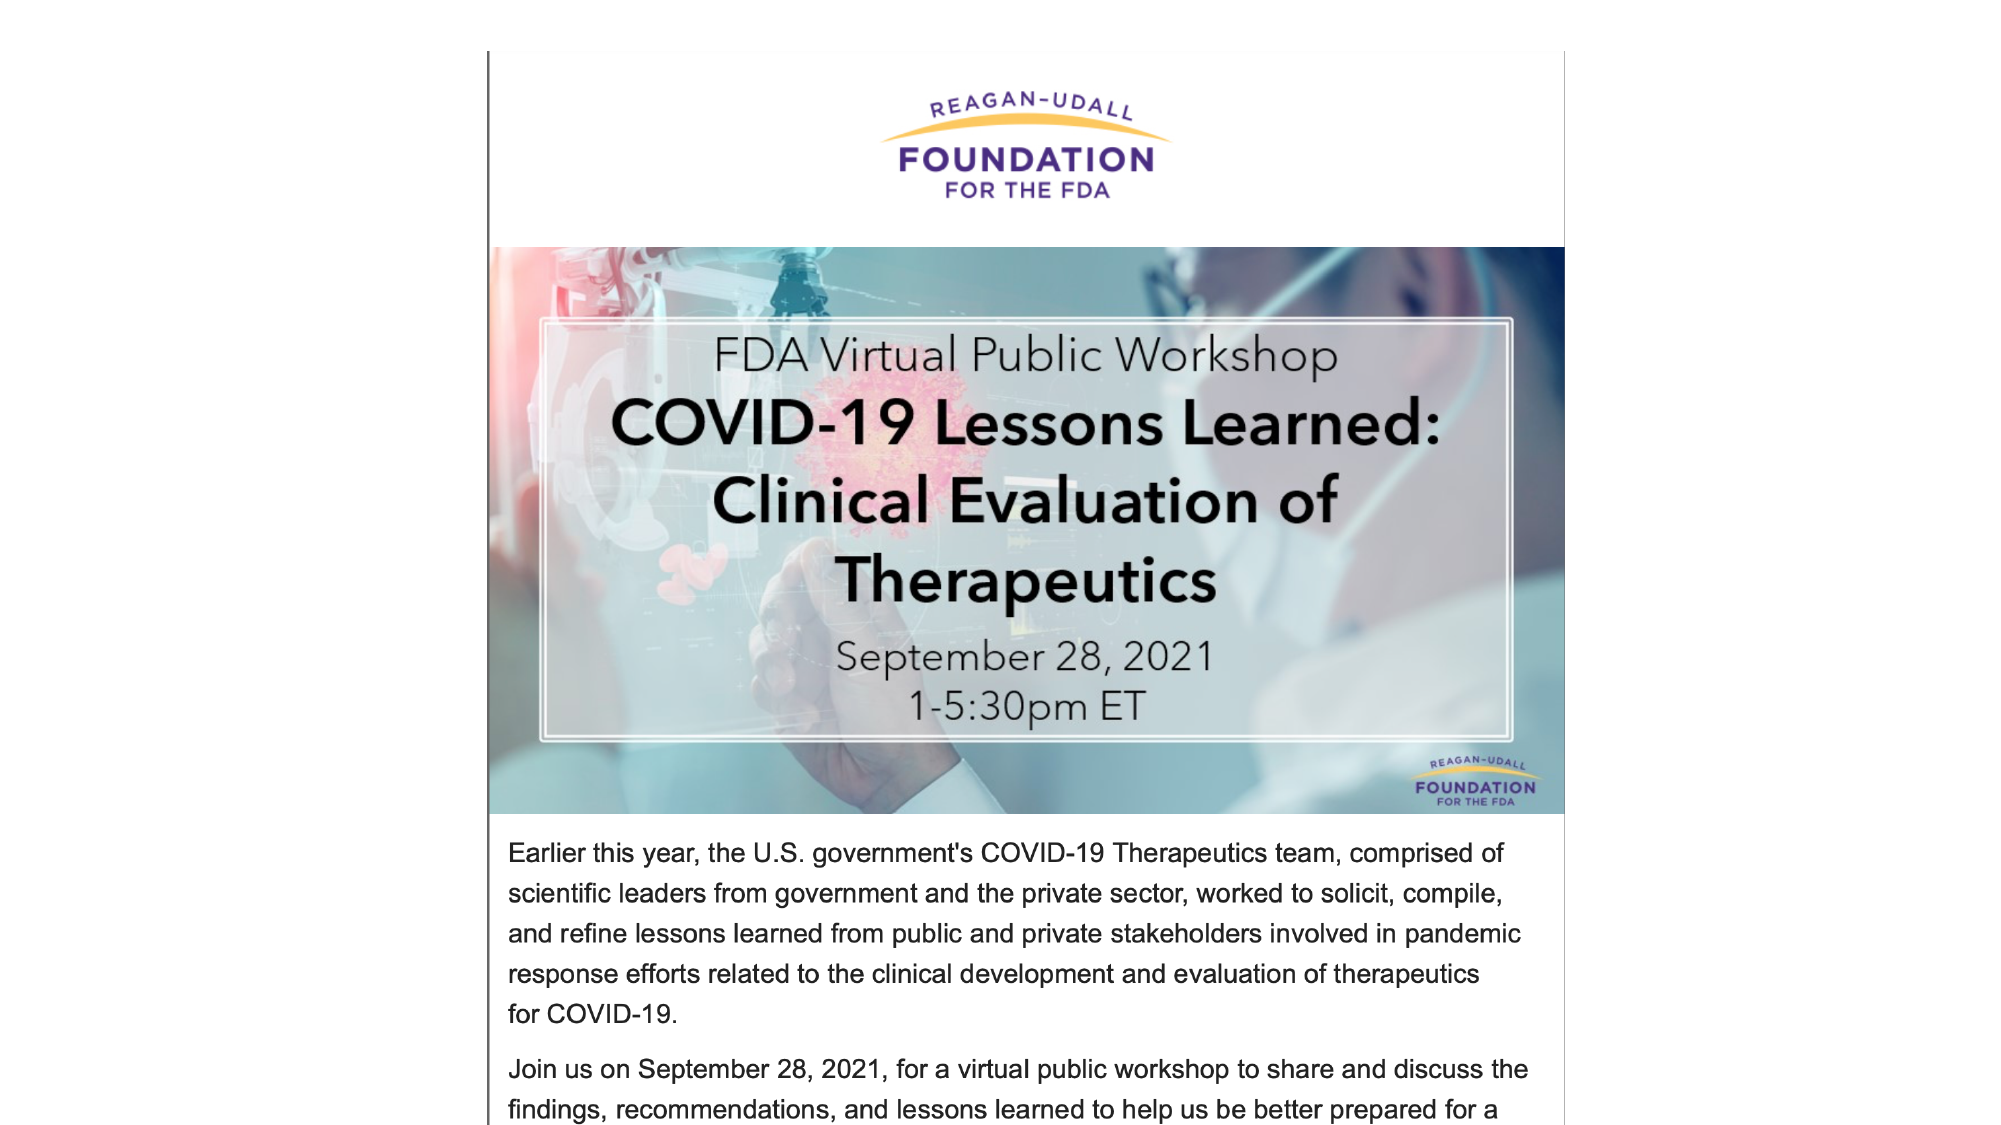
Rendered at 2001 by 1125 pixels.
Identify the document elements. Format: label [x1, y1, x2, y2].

picture [487, 51, 1565, 1125]
